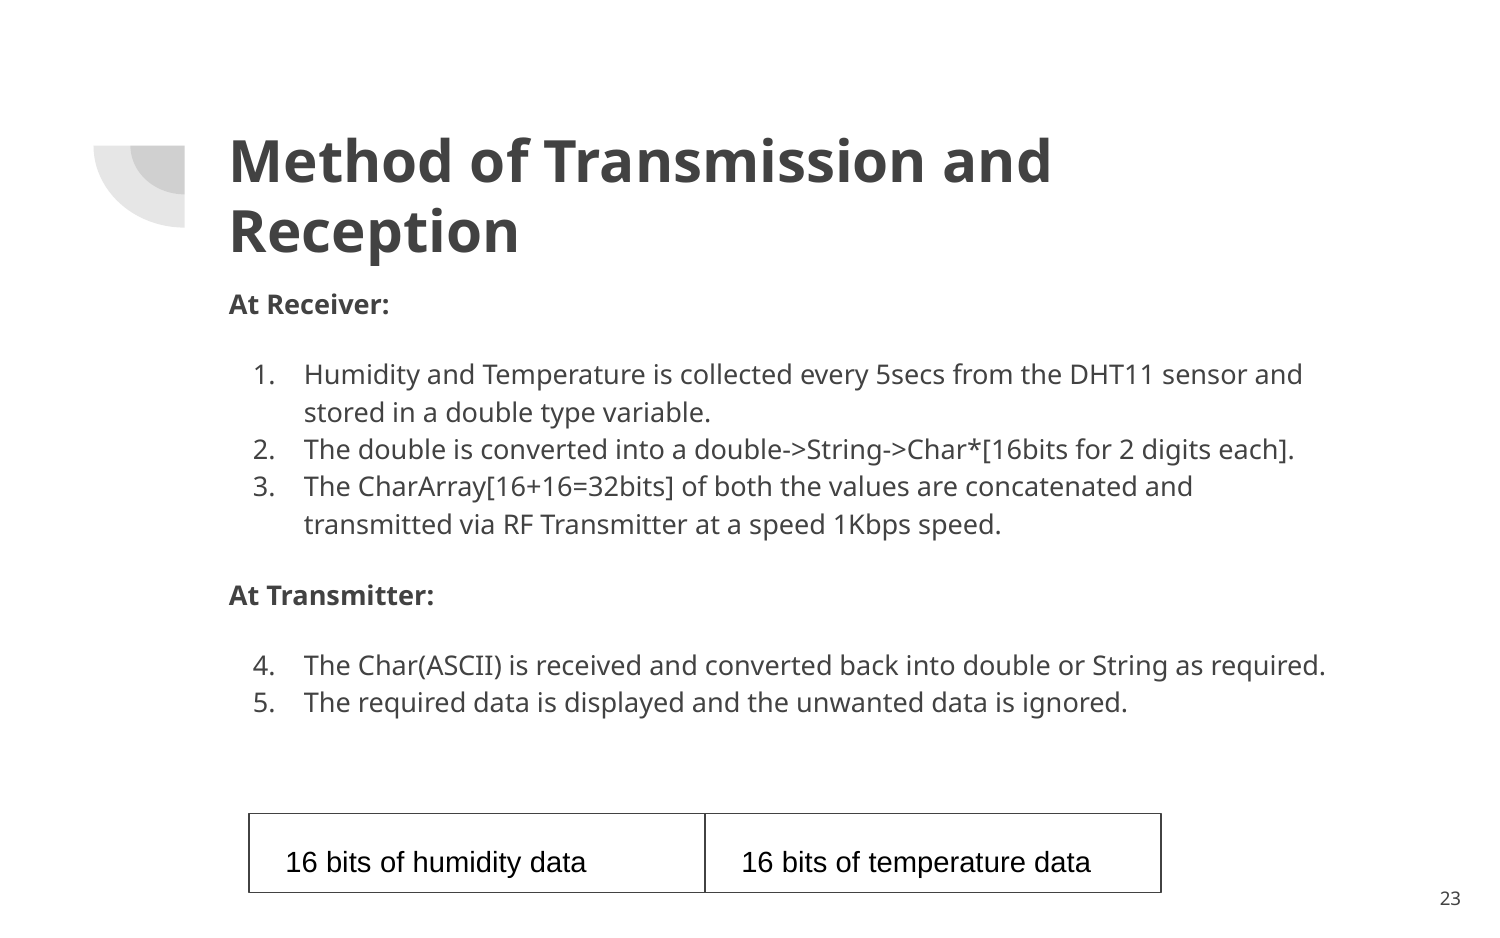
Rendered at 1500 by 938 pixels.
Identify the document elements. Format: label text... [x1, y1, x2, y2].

text_box 16 bits of temperature data [726, 828, 1140, 878]
slide_number ‹#› [1386, 863, 1477, 936]
list At Receiver: Humidity and Temperature is collected every 5secs from the DHT11 sensor and stored in a double type variable. The double is converted into a double->String->Char*[16bits for 2 digits each]. The CharArray[16+16=32bits] of both the values are concatenated and transmitted via RF Transmitter at a speed 1Kbps speed. At Transmitter: The Char(ASCII) is received and converted back into double or String as required. The required data is displayed and the unwanted data is ignored. [213, 267, 1346, 784]
text_box [249, 813, 705, 893]
title Method of Transmission and Reception [213, 109, 1368, 292]
text_box 16 bits of humidity data [270, 828, 684, 878]
text_box [705, 813, 1162, 893]
